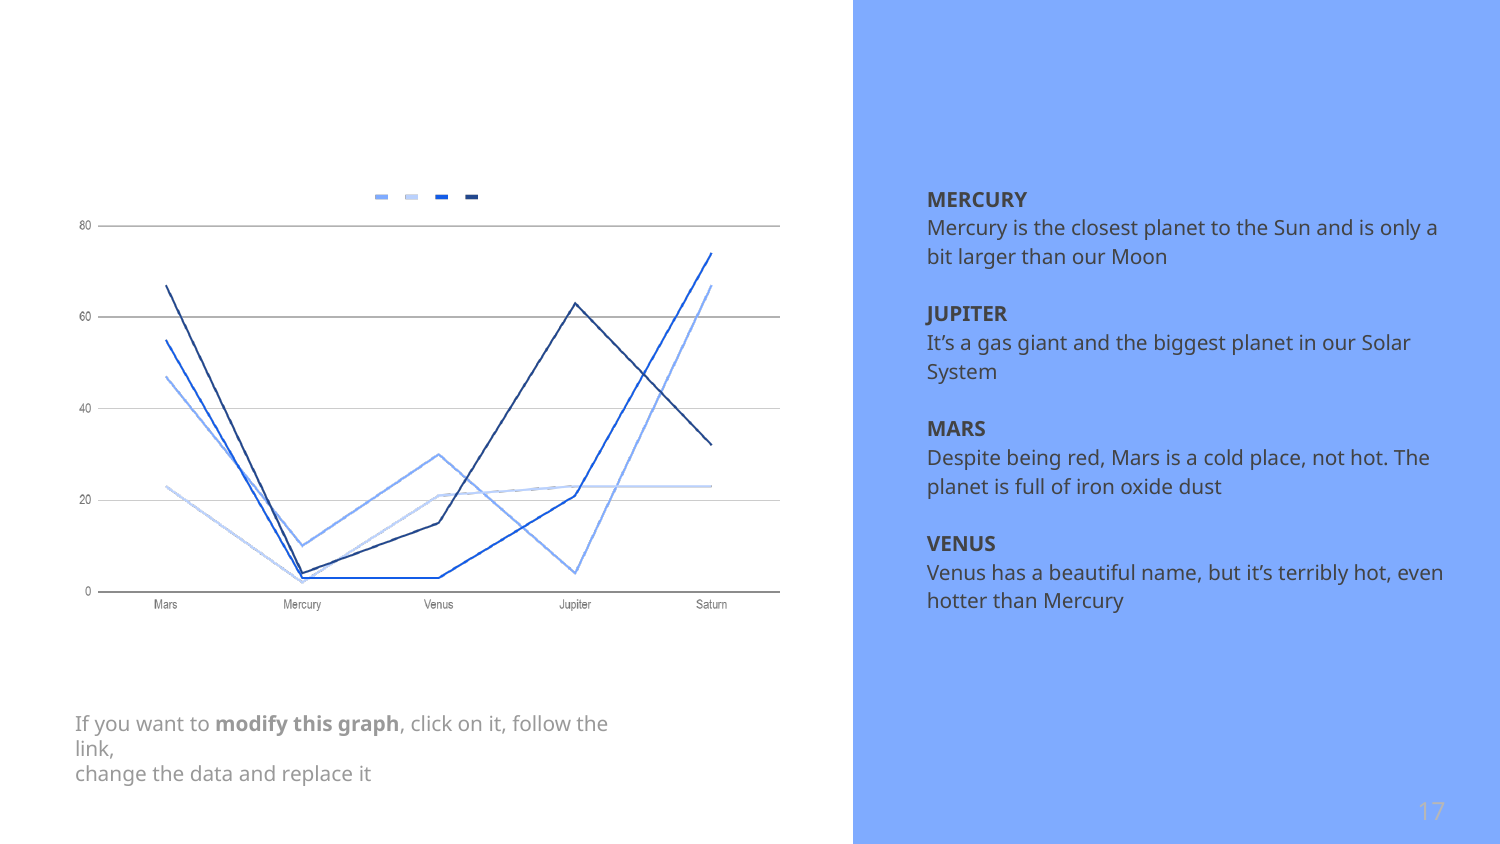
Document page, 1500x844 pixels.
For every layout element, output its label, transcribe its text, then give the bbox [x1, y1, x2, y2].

picture [50, 167, 804, 634]
title If you want to modify this graph, click on it, follow the link, change the data and replace it [60, 695, 646, 790]
list MERCURY Mercury is the closest planet to the Sun and is only a bit larger than our Moon JUPITER It’s a gas giant and the biggest planet in our Solar System MARS Despite being red, Mars is a cold place, not hot. The planet is full of iron oxide dust VENUS Venus has a beautiful name, but it’s terribly hot, even hotter than Mercury [911, 167, 1466, 634]
slide_number 17 [1402, 764, 1493, 830]
